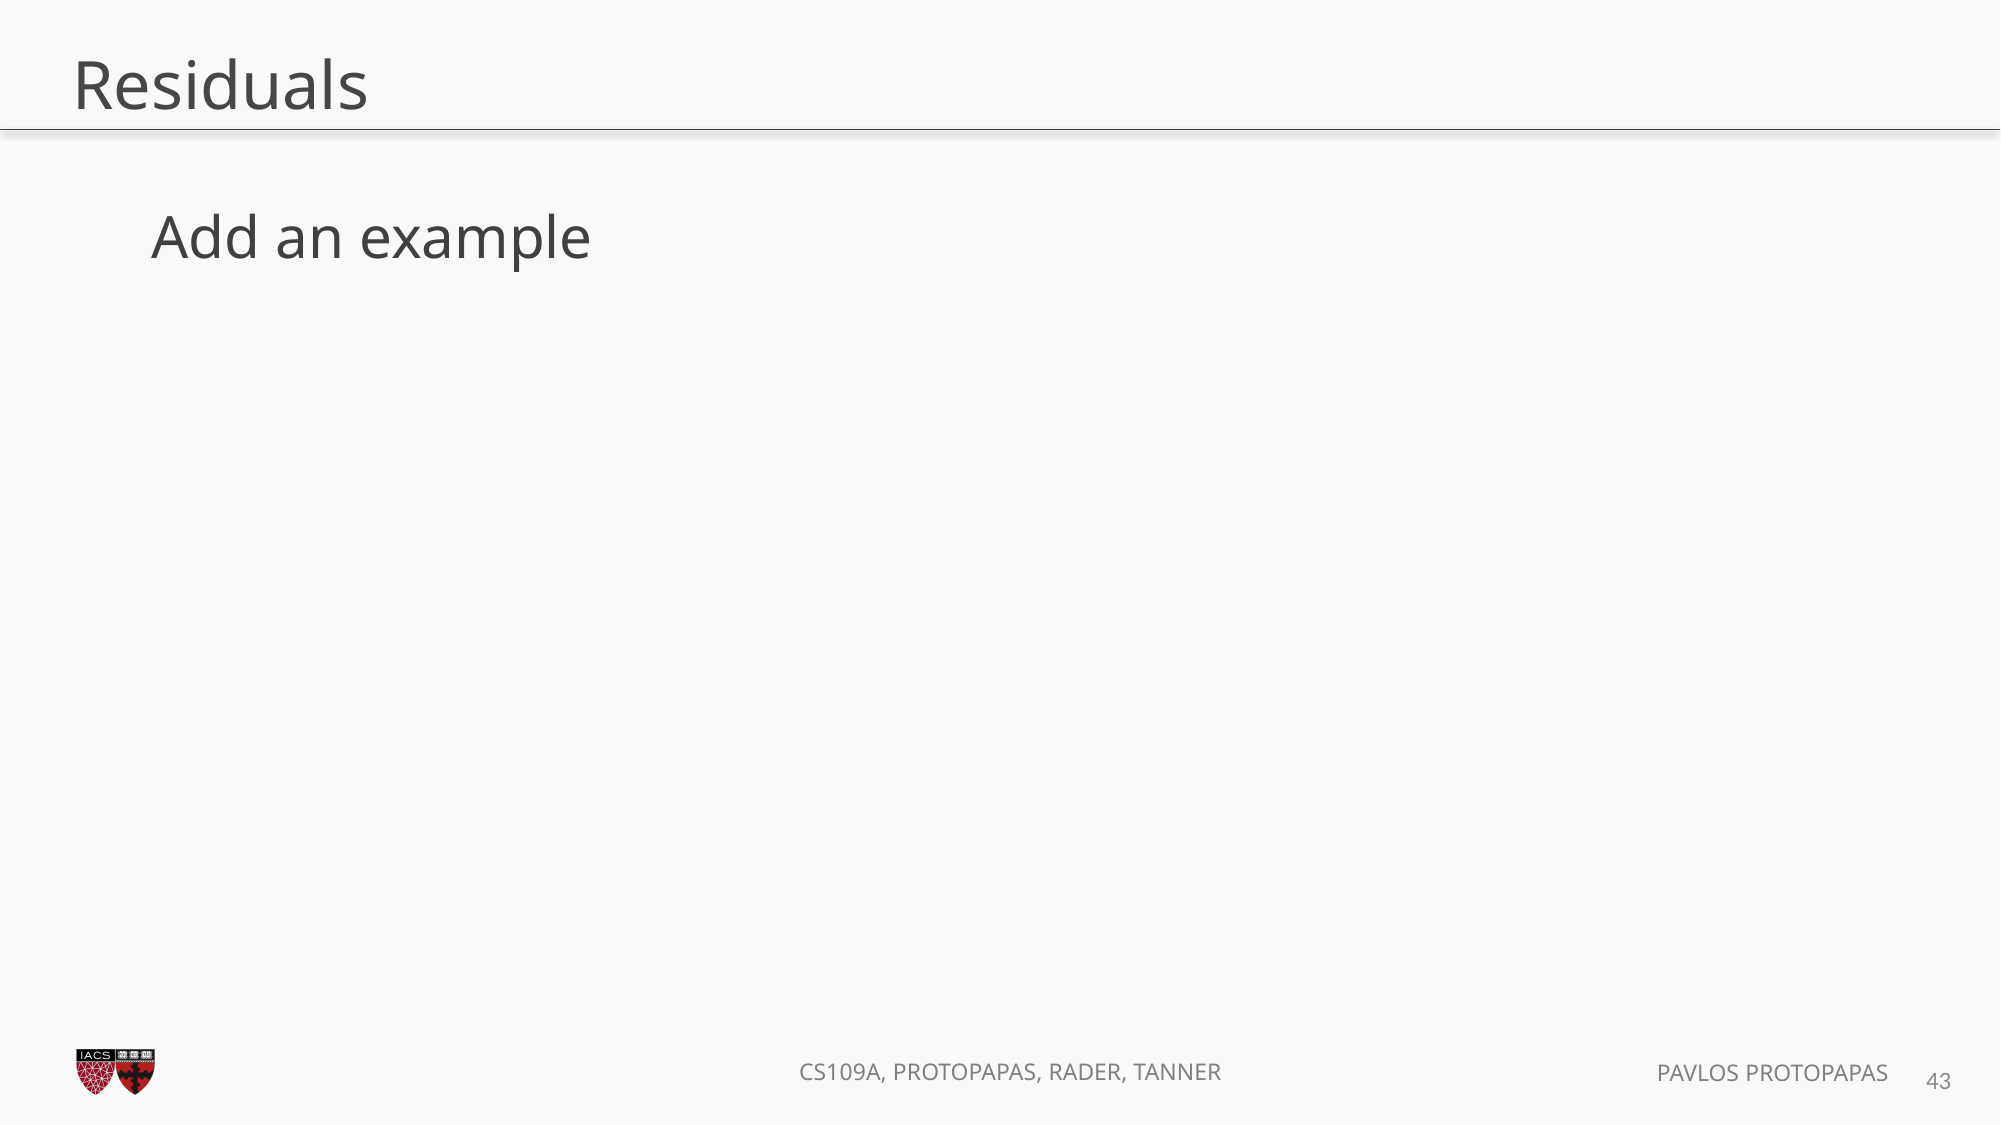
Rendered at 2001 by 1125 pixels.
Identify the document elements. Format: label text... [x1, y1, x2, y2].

slide_number 43 [1500, 1050, 1967, 1110]
picture [75, 1049, 136, 1095]
list Add an example [136, 193, 1831, 1125]
title Residuals [57, 35, 1943, 162]
